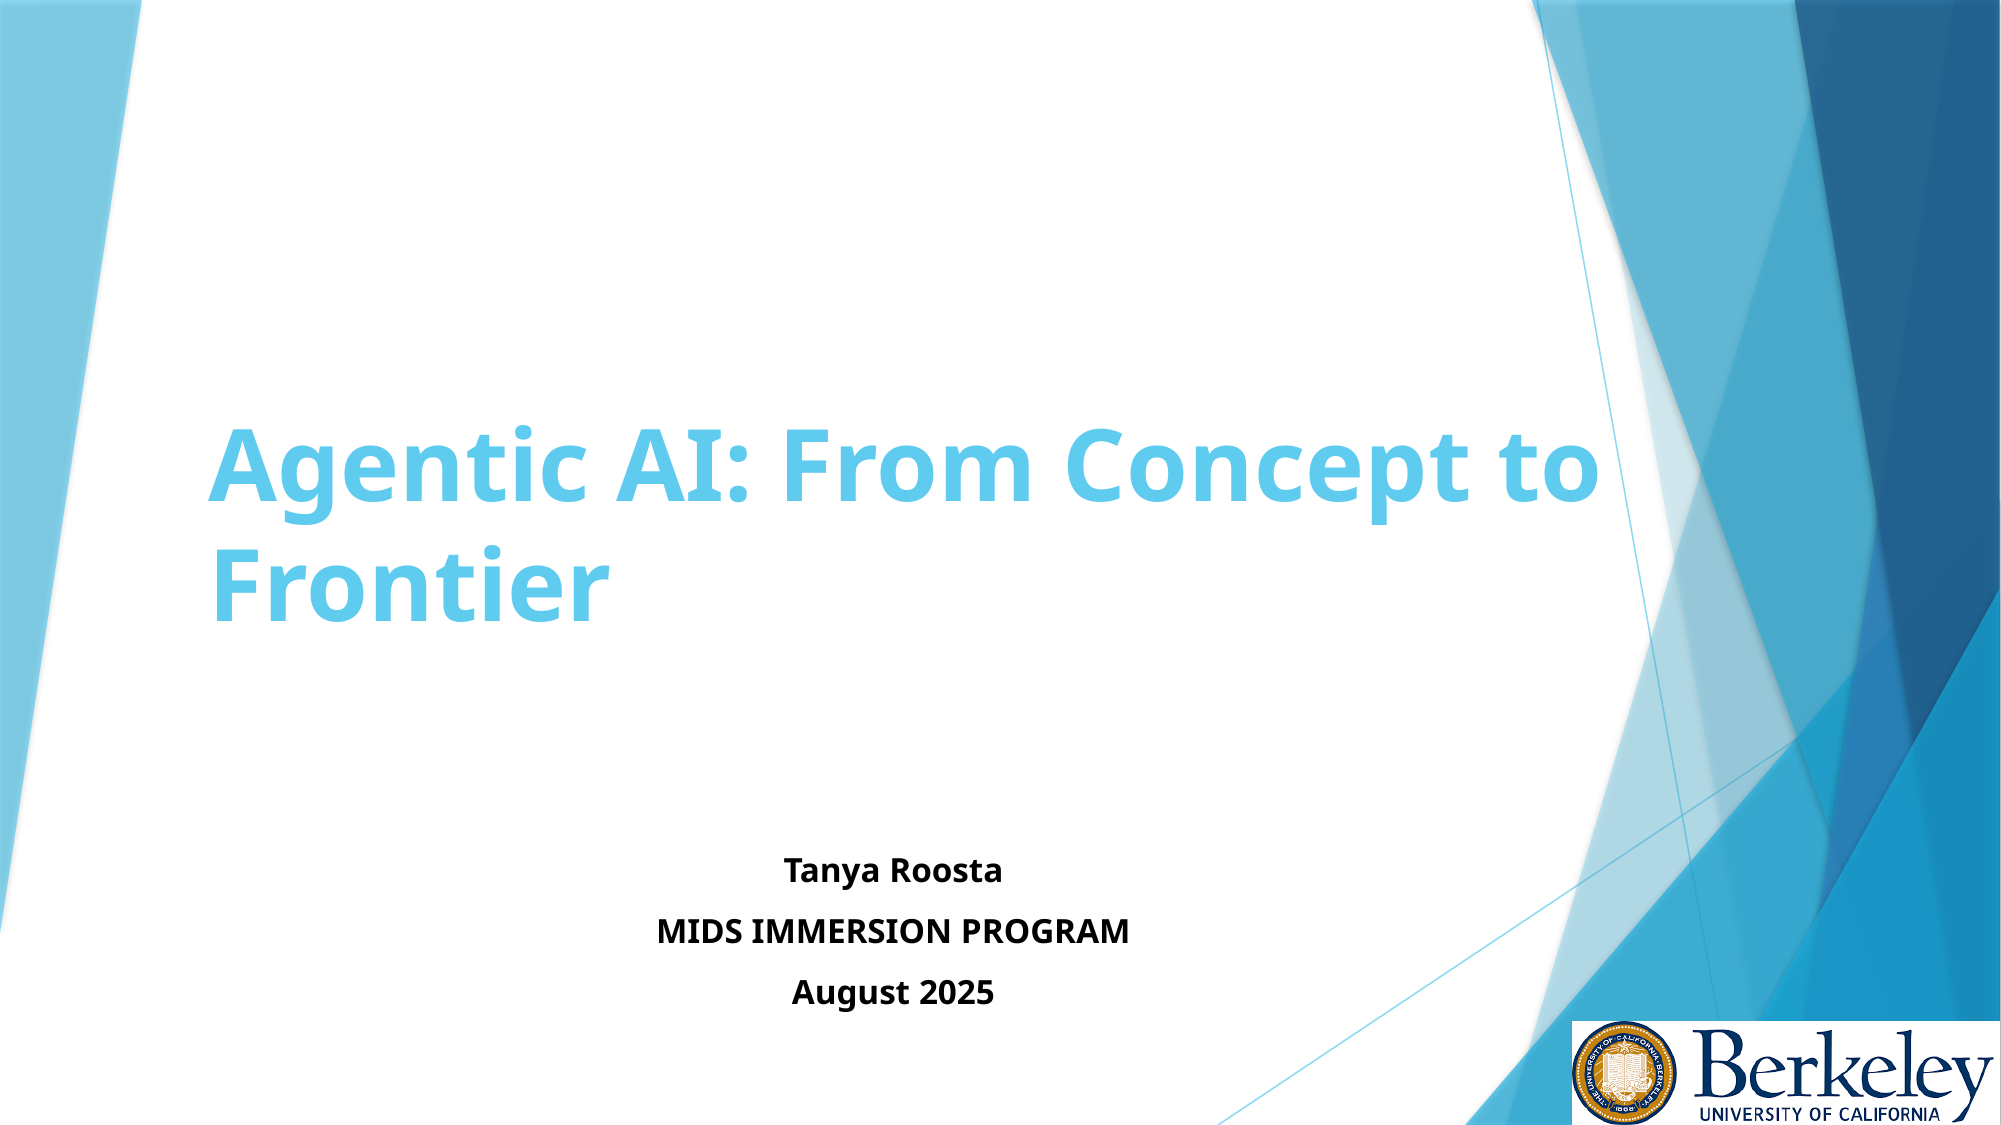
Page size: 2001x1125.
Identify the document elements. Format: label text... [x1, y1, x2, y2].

picture [1571, 1021, 2000, 1125]
subtitle Tanya Roosta MIDS IMMERSION PROGRAM August 2025 [497, 842, 1290, 1093]
title Agentic AI: From Concept to Frontier [193, 281, 1755, 649]
